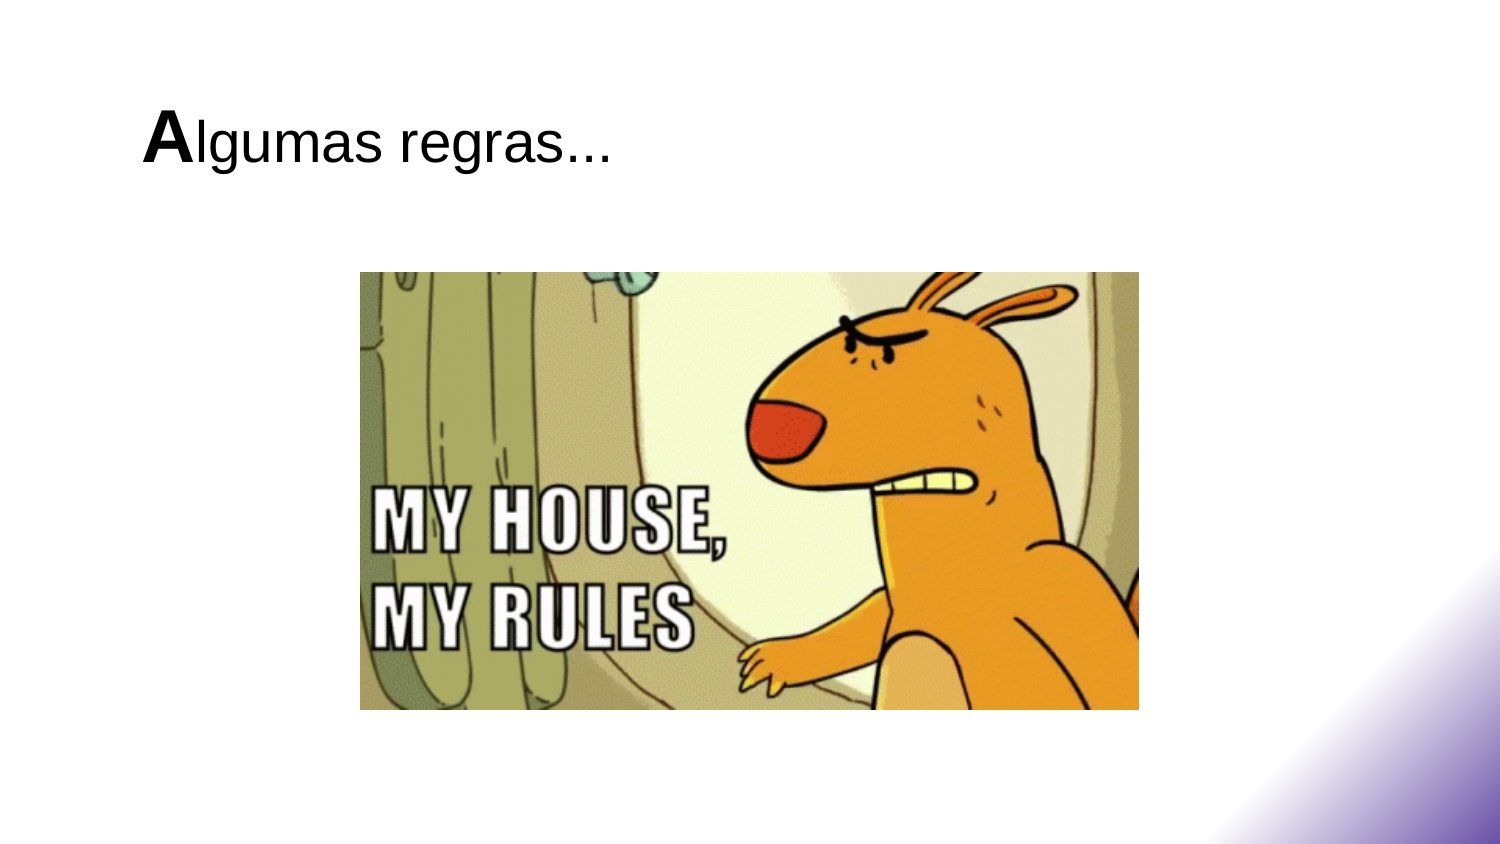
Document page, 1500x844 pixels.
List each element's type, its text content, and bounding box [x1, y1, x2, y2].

title Algumas regras... [51, 72, 1449, 198]
picture [360, 271, 1140, 710]
